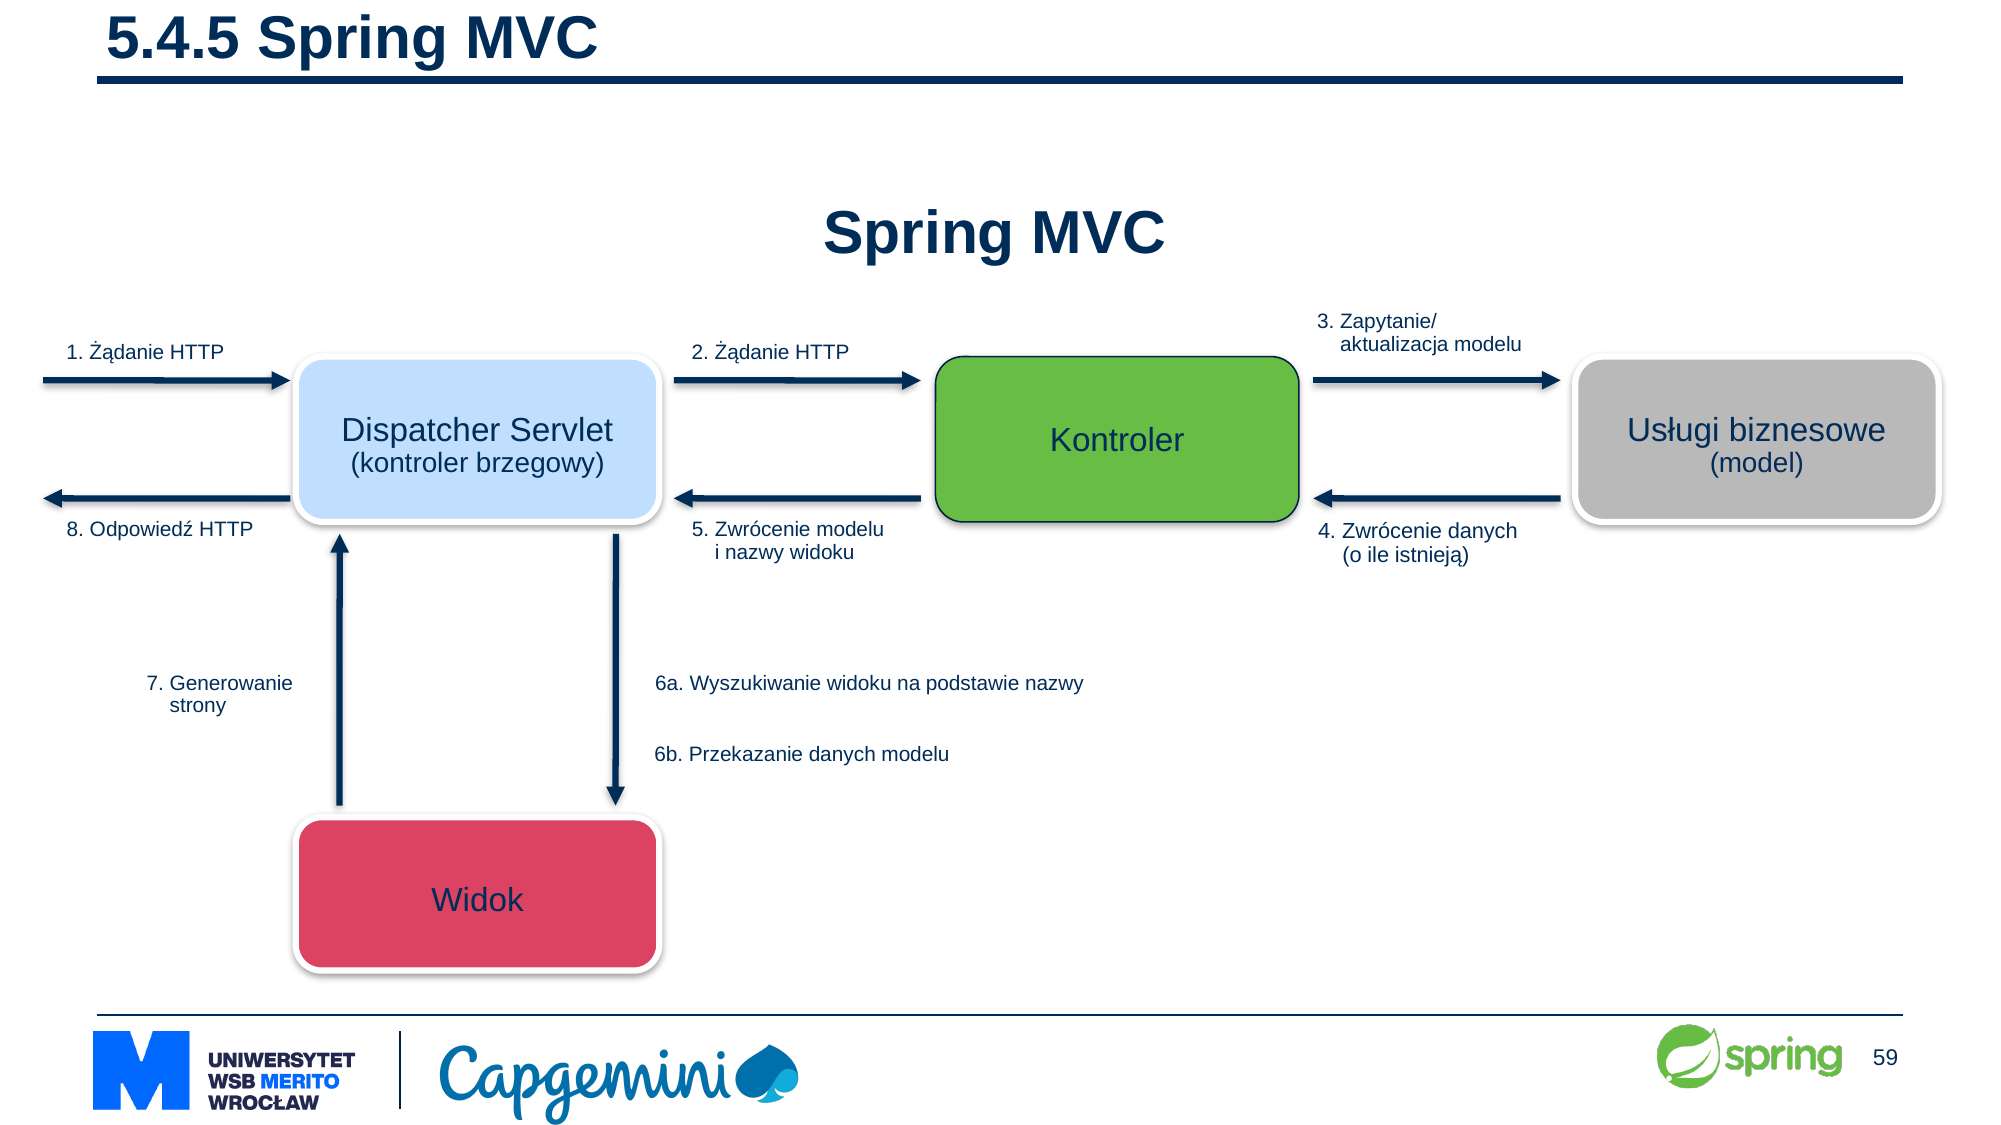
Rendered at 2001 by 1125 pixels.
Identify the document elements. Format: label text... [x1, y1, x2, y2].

picture [1650, 1006, 1847, 1107]
text_box Spring MVC [823, 201, 1188, 268]
text_box Kontroler [934, 355, 1300, 523]
picture [401, 962, 813, 1125]
picture [93, 1030, 399, 1110]
text_box 8. Odpowiedź HTTP [49, 510, 271, 550]
text_box 5. Zwrócenie modelu i nazwy widoku [674, 510, 902, 573]
title 5.4.5 Spring MVC [105, 6, 1822, 80]
text_box Dispatcher Servlet (kontroler brzegowy) [292, 353, 663, 526]
text_box Usługi biznesowe (model) [1571, 353, 1942, 526]
text_box 6b. Przekazanie danych modelu [637, 734, 967, 775]
text_box 7. Generowanie strony [129, 663, 316, 726]
text_box 2. Żądanie HTTP [674, 332, 867, 373]
text_box 1. Żądanie HTTP [49, 332, 242, 373]
slide_number 59 [1852, 1042, 1899, 1071]
text_box 3. Zapytanie/ aktualizacja modelu [1300, 302, 1540, 365]
text_box 6a. Wyszukiwanie widoku na podstawie nazwy [638, 663, 1102, 704]
text_box 4. Zwrócenie danych (o ile istnieją) [1301, 511, 1536, 576]
text_box Widok [292, 814, 663, 974]
